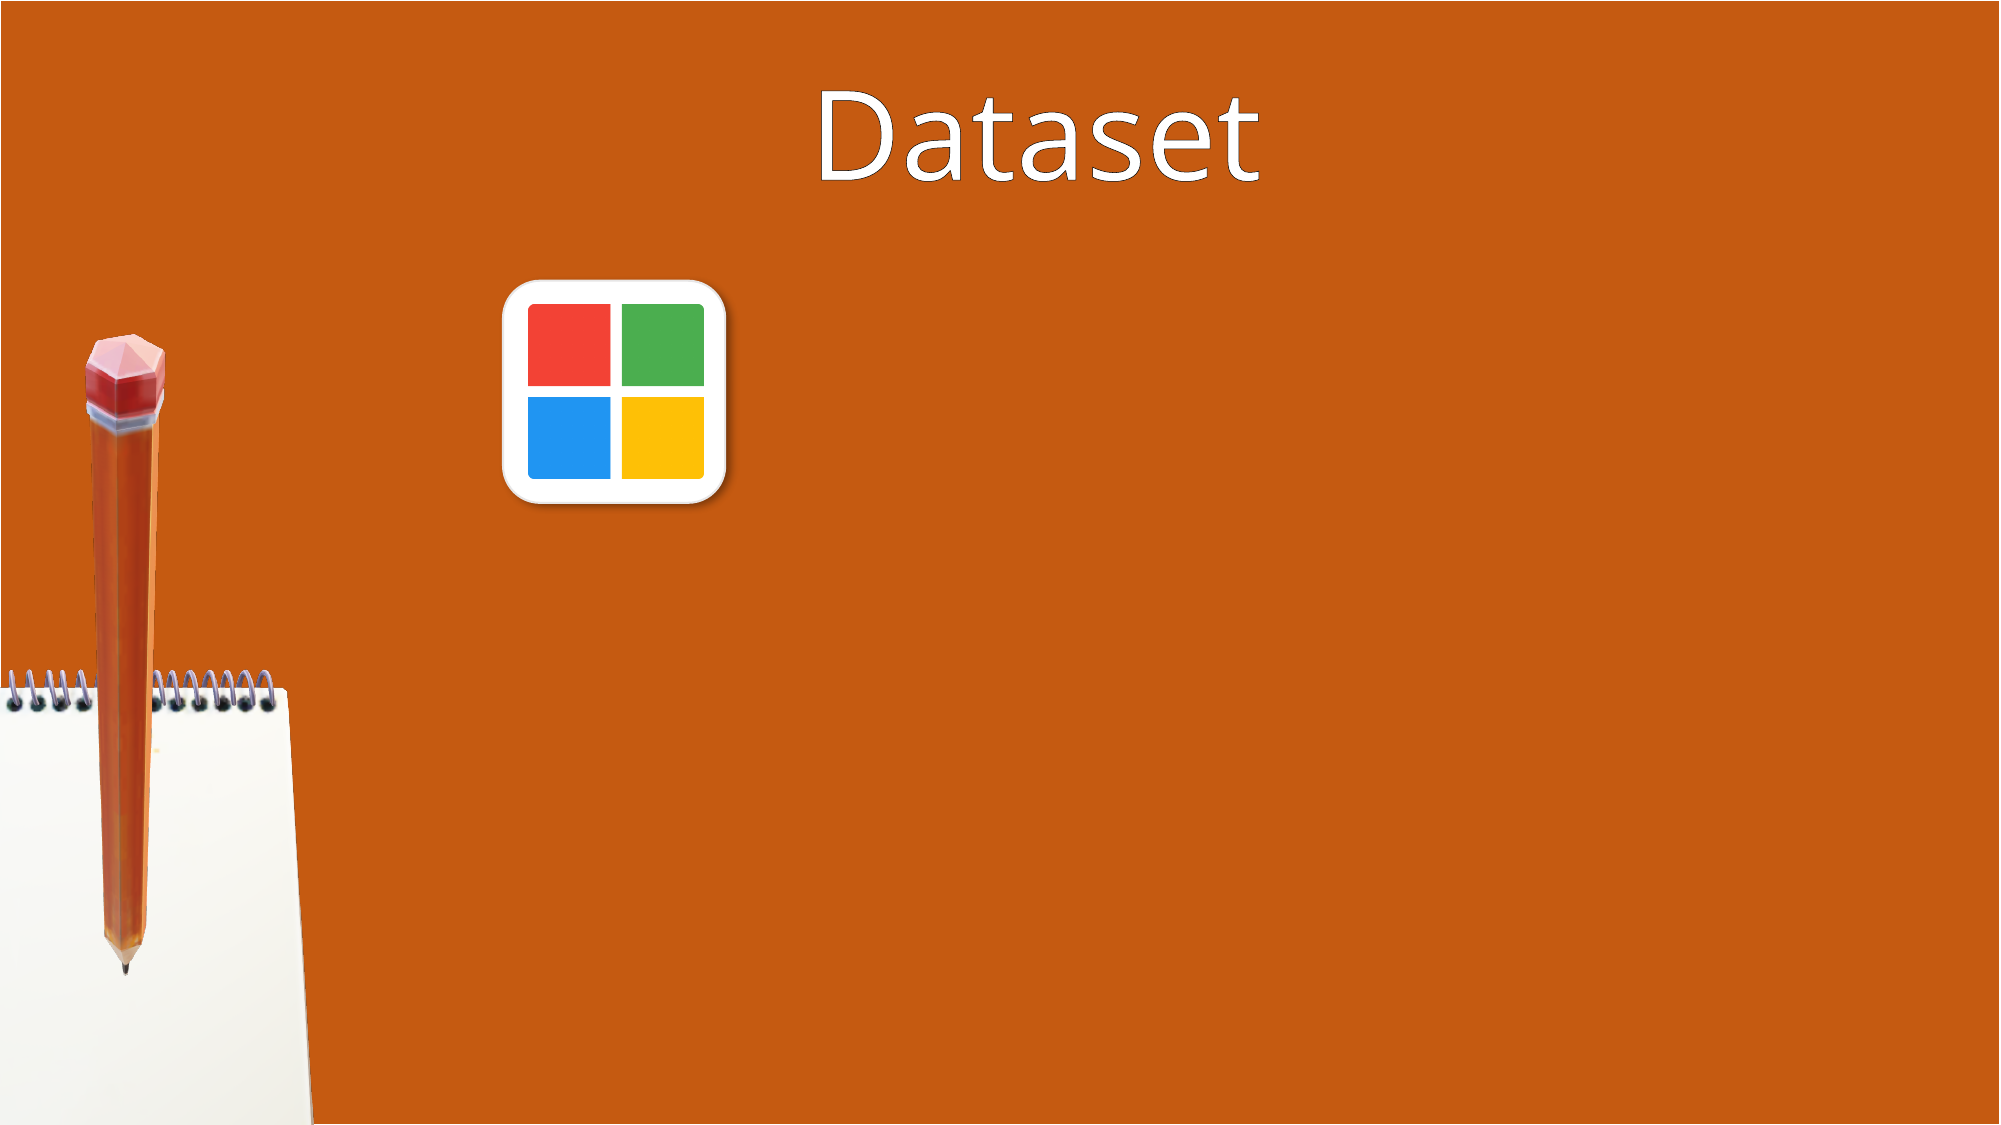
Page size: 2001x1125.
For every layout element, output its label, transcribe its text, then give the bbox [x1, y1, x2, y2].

text_box Dataset [794, 47, 1337, 213]
picture [528, 304, 704, 479]
picture [0, 327, 324, 1125]
text_box [501, 279, 727, 504]
text_box [0, 0, 2000, 1125]
